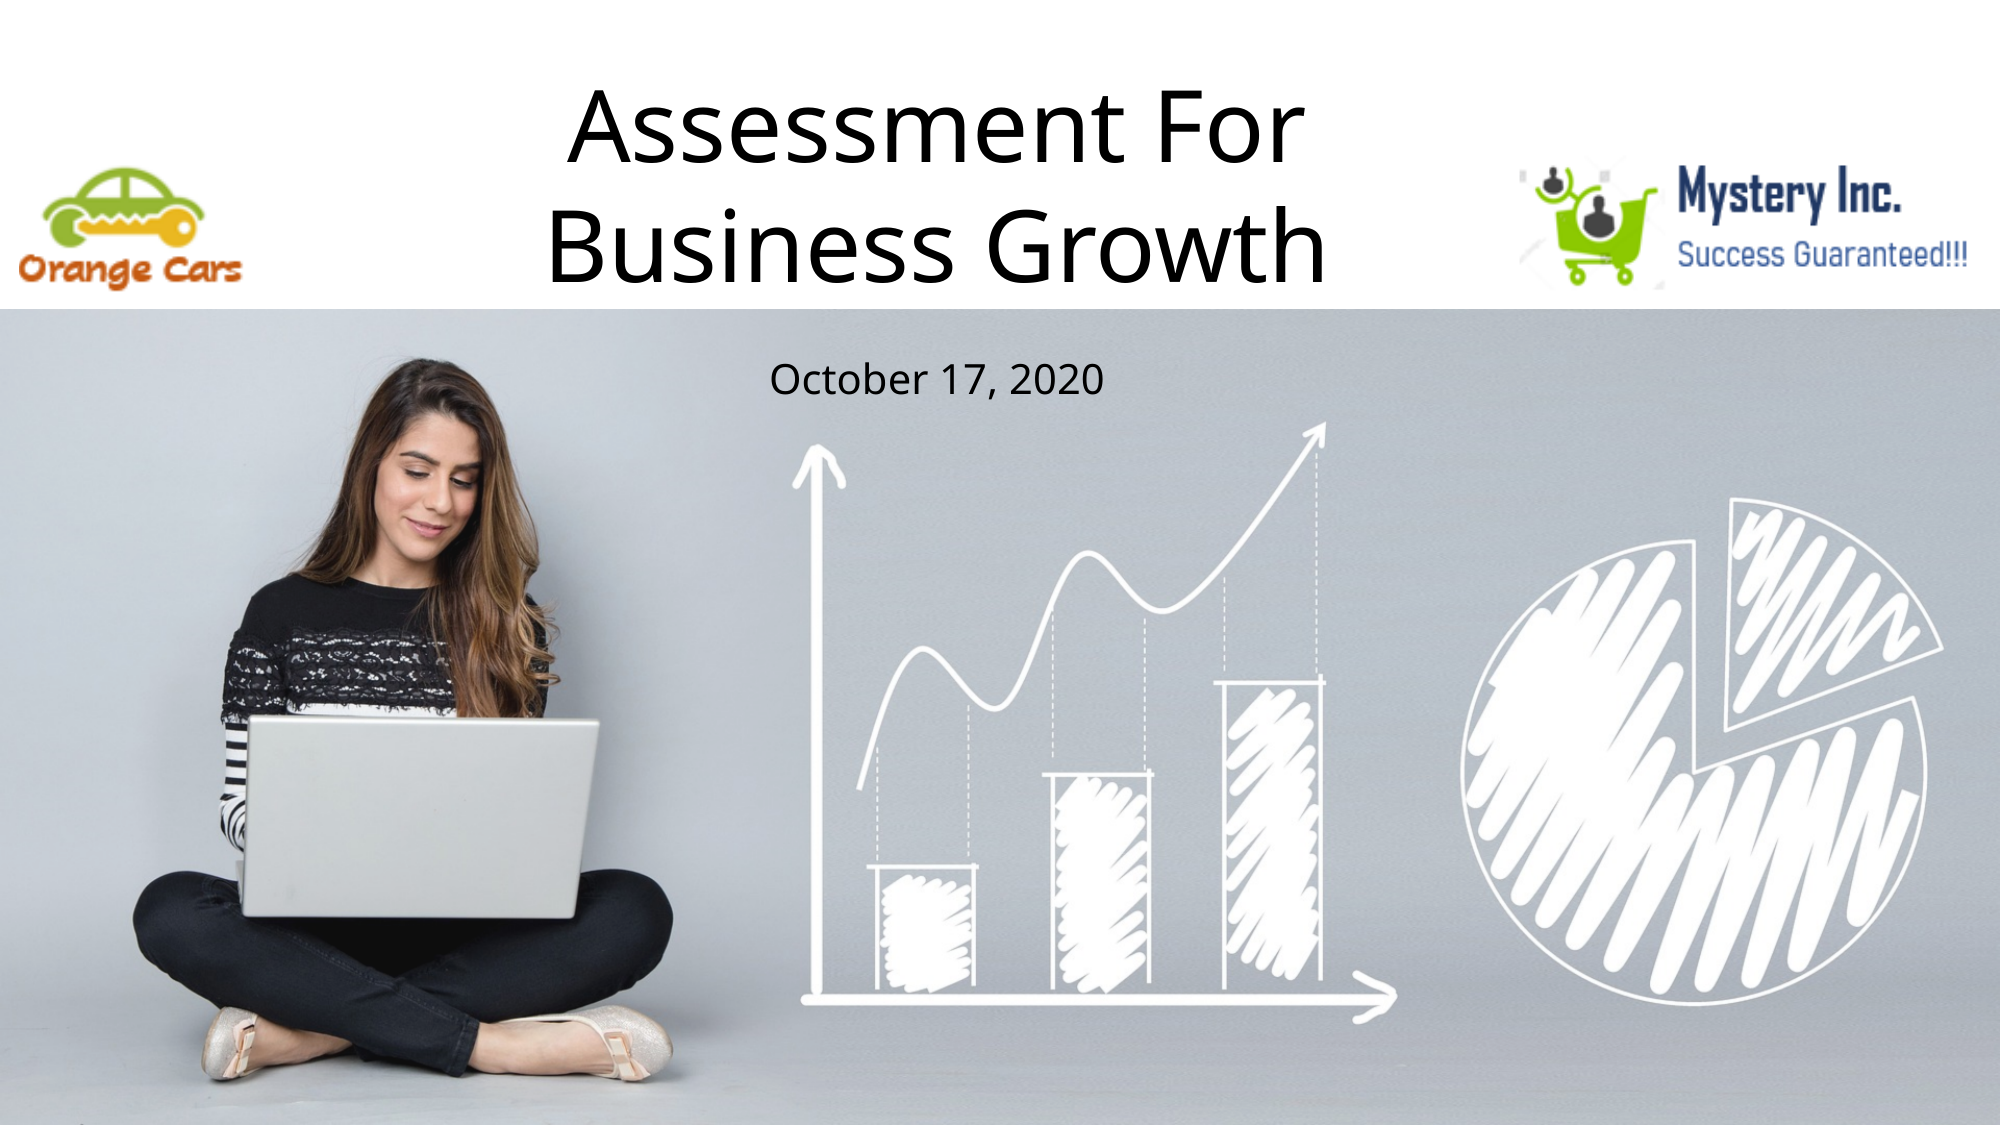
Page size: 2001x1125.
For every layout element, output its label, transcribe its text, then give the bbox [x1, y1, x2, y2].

picture [0, 131, 2000, 1125]
picture [19, 162, 250, 296]
text_box Assessment For Business Growth October 17, 2020 [361, 55, 1513, 309]
